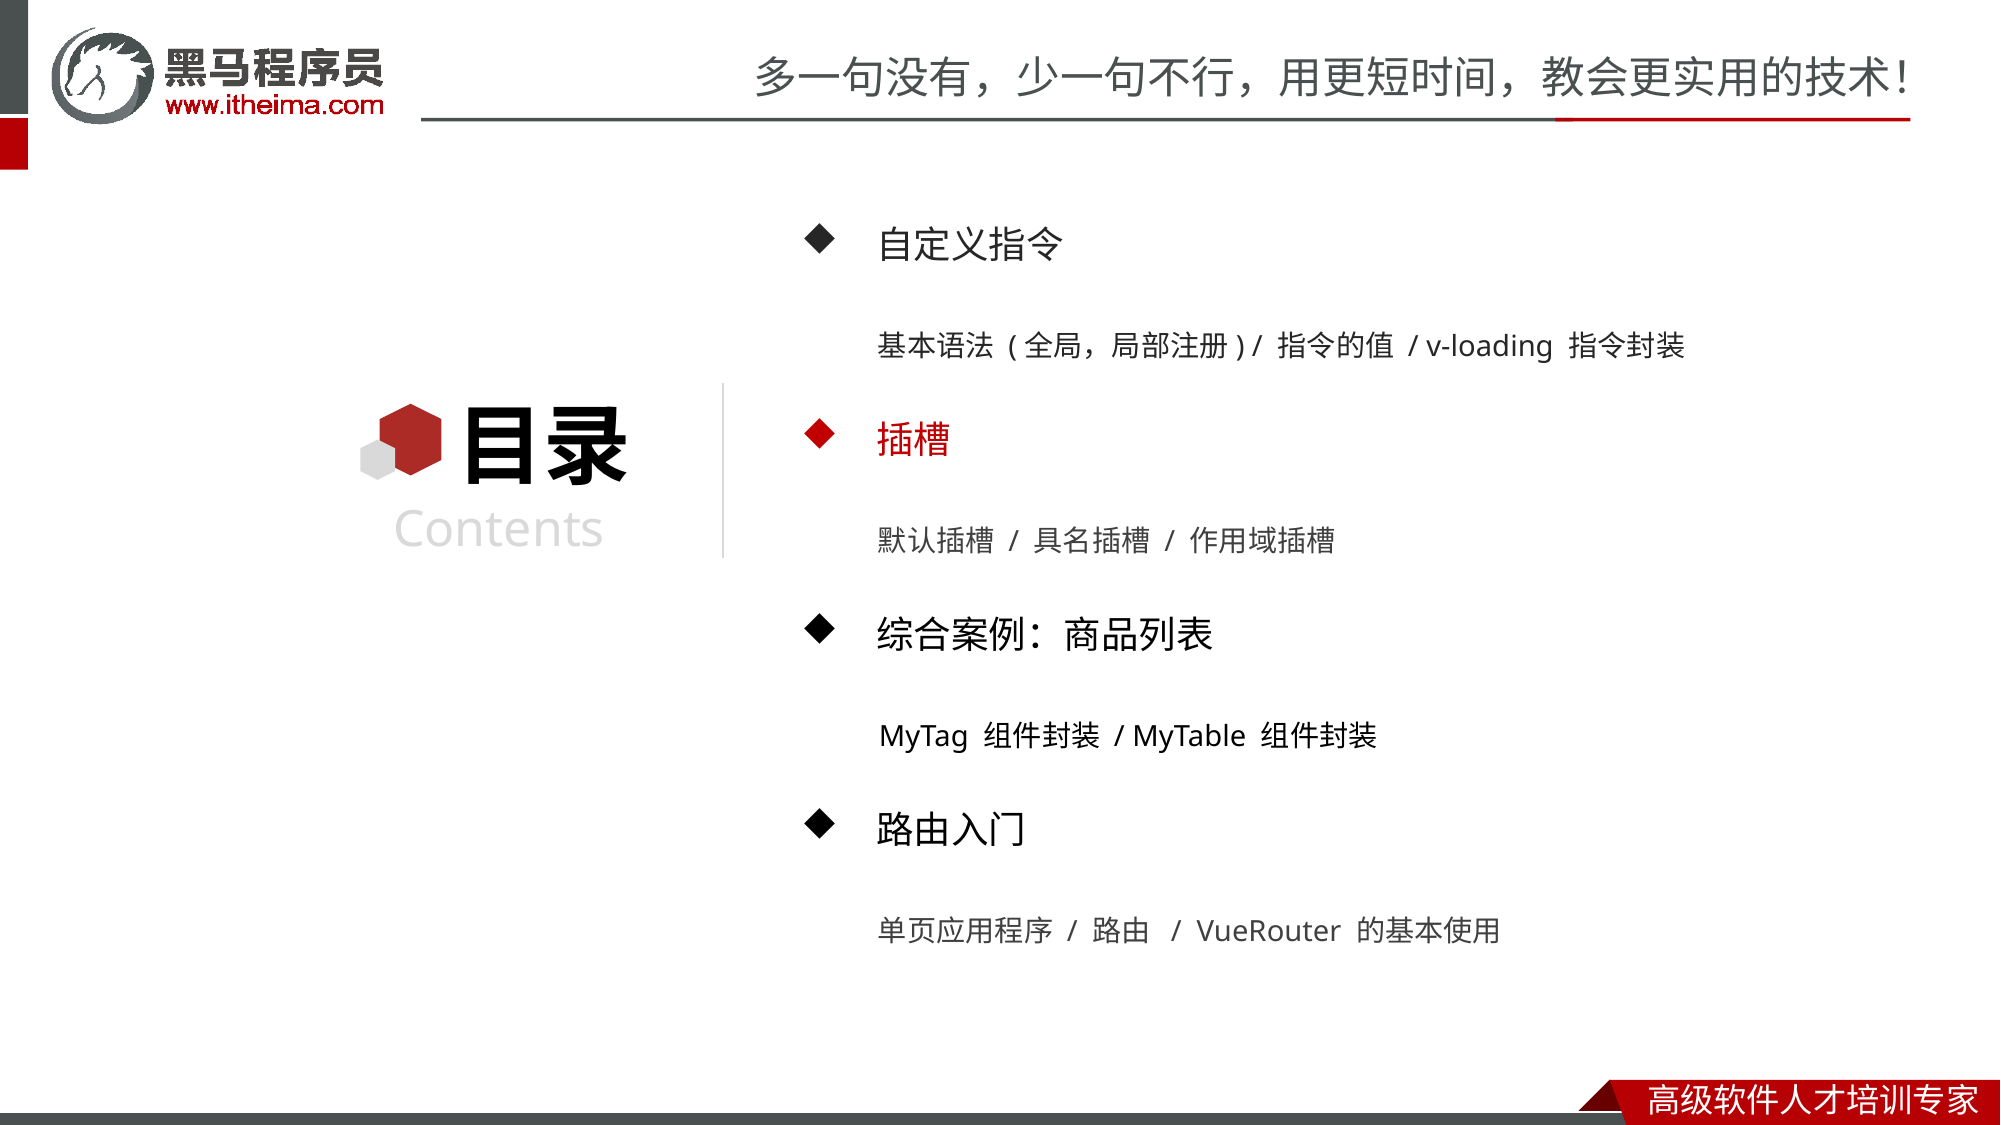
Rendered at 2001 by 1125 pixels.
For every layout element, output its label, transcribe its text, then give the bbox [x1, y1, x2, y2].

list 自定义指令 基本语法 (全局，局部注册) / 指令的值 / v-loading 指令封装 插槽 默认插槽 / 具名插槽 / 作用域插槽 综合案例：商品列表 MyTag 组件封装 / MyTable 组件封装 路由入门 单页应用程序 / 路由 / VueRouter 的基本使用 [786, 164, 2000, 961]
picture [50, 26, 384, 125]
